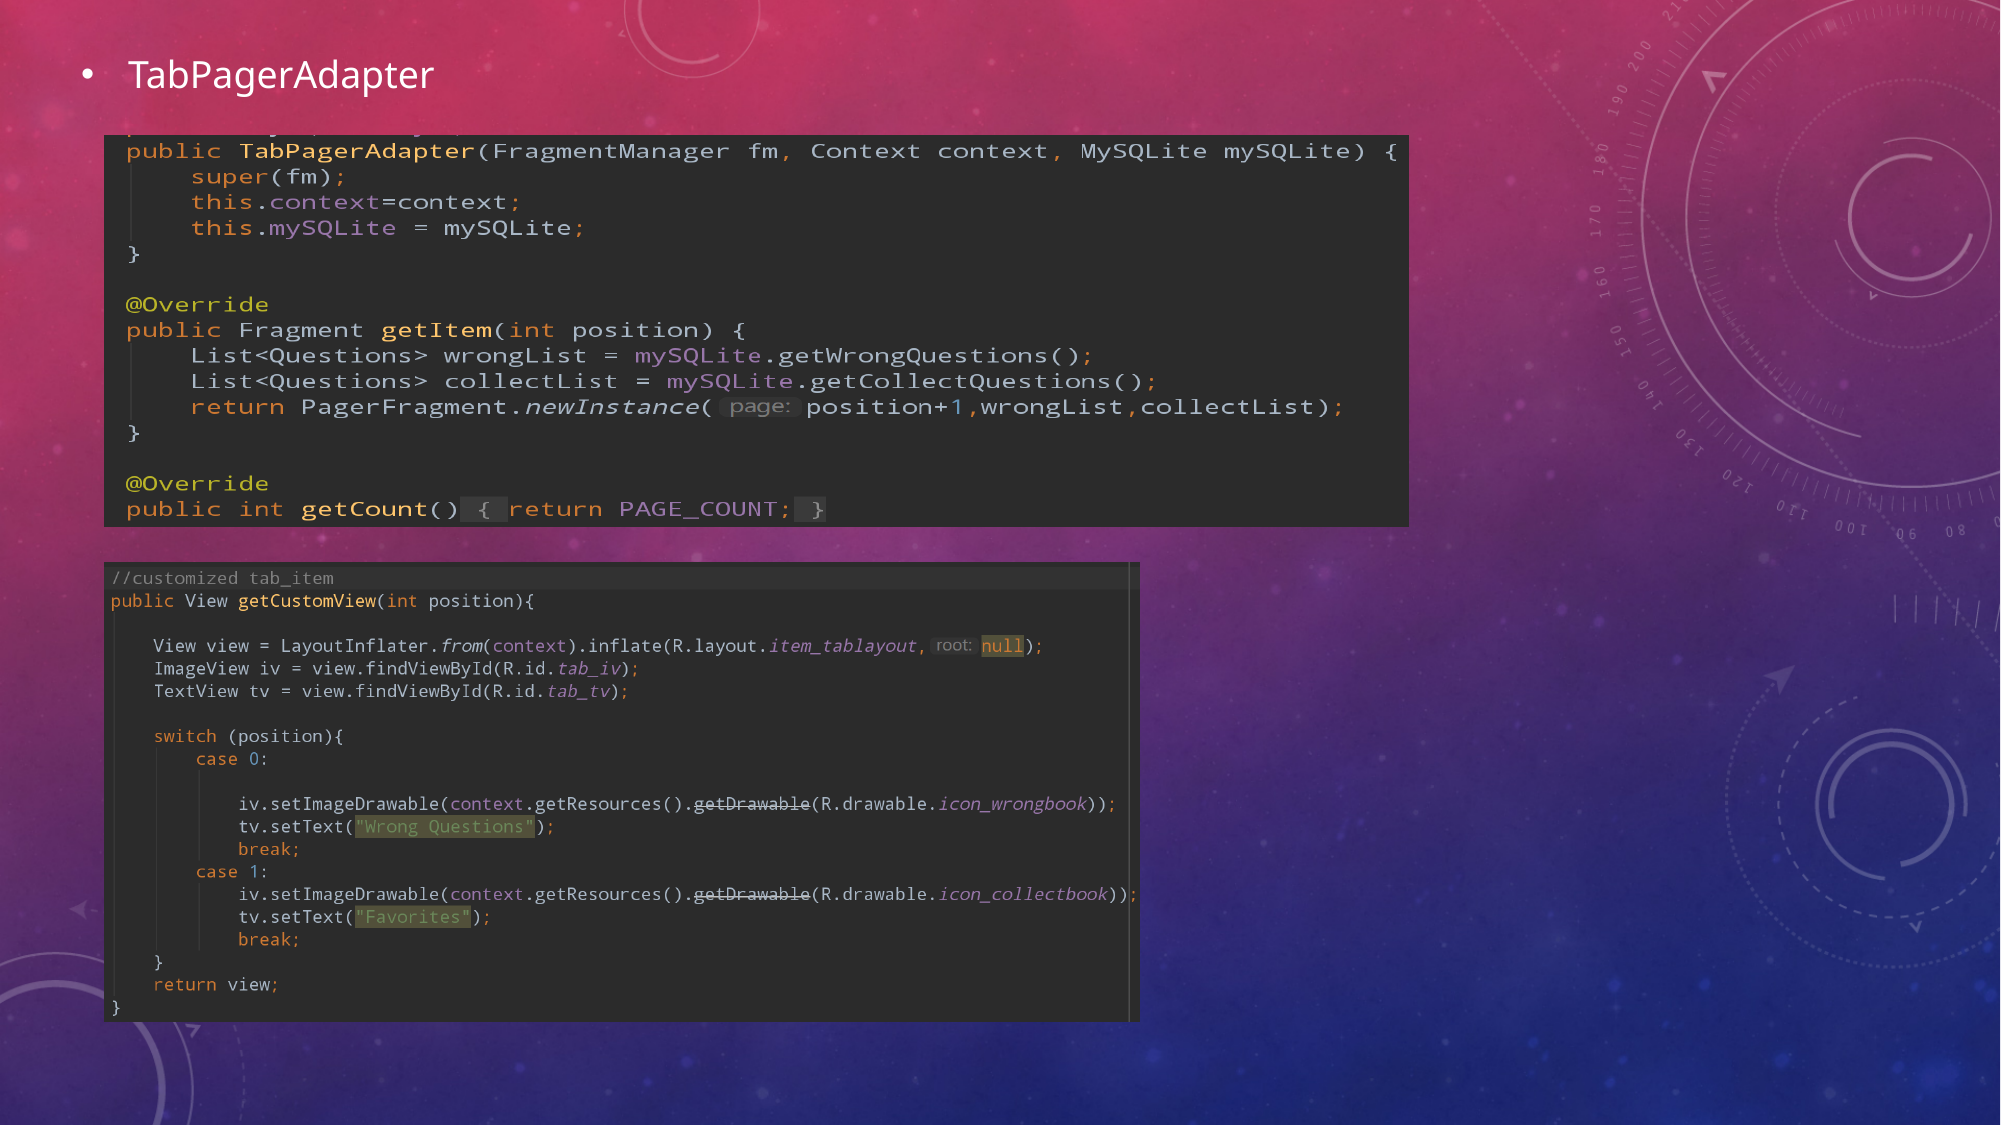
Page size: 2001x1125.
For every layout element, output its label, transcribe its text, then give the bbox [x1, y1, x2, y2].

list TabPagerAdapter [66, 24, 605, 122]
picture [0, 0, 2001, 1125]
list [104, 562, 1140, 1022]
